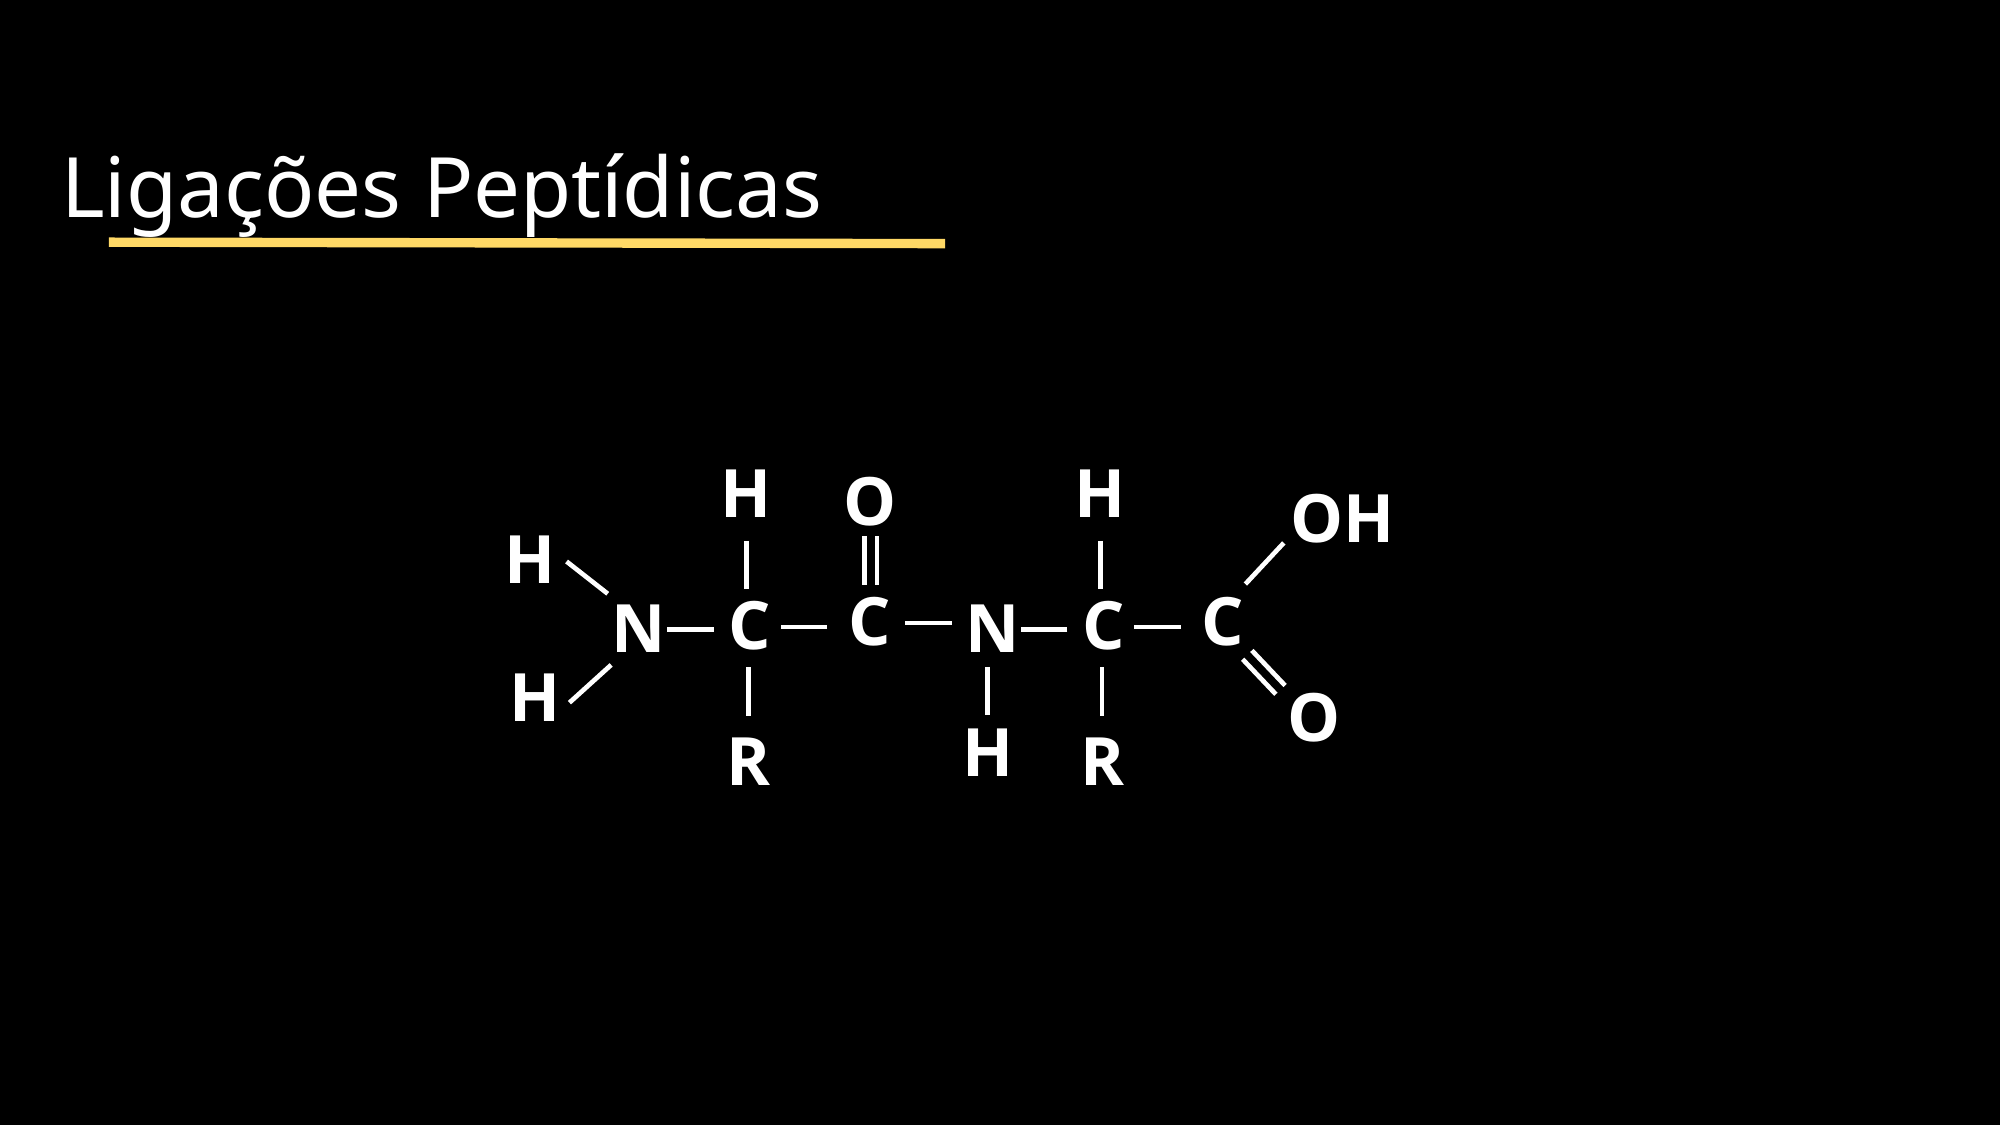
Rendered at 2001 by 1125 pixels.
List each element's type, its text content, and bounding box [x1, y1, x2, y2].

text_box C [1052, 575, 1156, 670]
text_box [566, 561, 608, 594]
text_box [864, 536, 877, 585]
text_box R [710, 710, 787, 806]
text_box H [489, 509, 567, 605]
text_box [569, 664, 612, 703]
text_box N [941, 578, 1045, 674]
text_box Ligações Peptídicas [0, 77, 901, 243]
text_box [1245, 542, 1284, 585]
text_box H [1059, 443, 1137, 538]
text_box H [706, 443, 783, 538]
text_box C [817, 571, 921, 666]
text_box H [494, 647, 570, 742]
text_box OH [1257, 468, 1428, 564]
text_box C [698, 575, 802, 670]
text_box O [812, 451, 928, 547]
text_box H [948, 702, 1025, 798]
text_box C [1171, 571, 1275, 666]
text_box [1257, 648, 1271, 697]
text_box O [1256, 667, 1373, 762]
text_box R [1063, 710, 1141, 806]
text_box N [587, 578, 691, 674]
